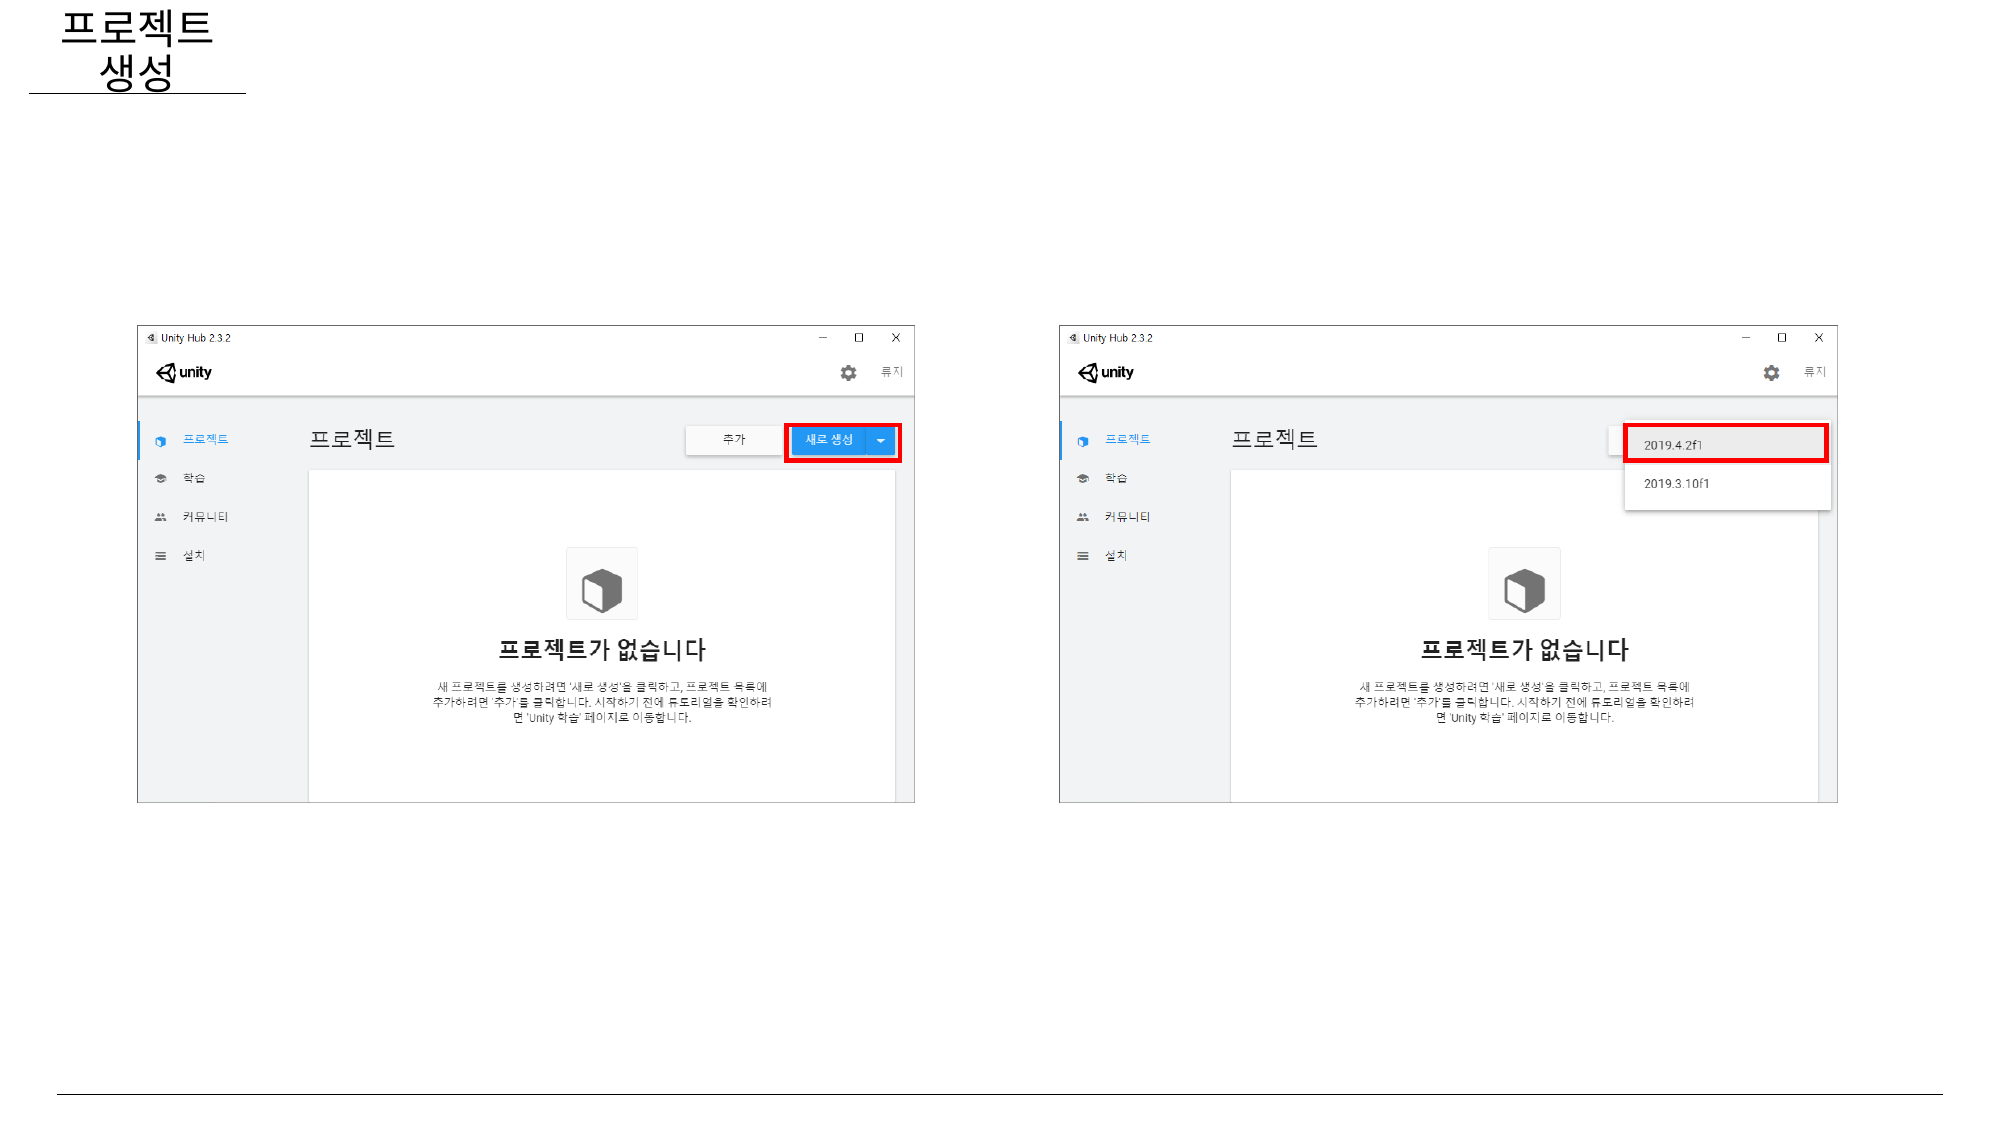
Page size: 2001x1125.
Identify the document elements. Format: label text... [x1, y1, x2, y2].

picture [1059, 325, 1838, 803]
picture [136, 325, 915, 803]
title 프로젝트 생성 [1, 23, 274, 85]
